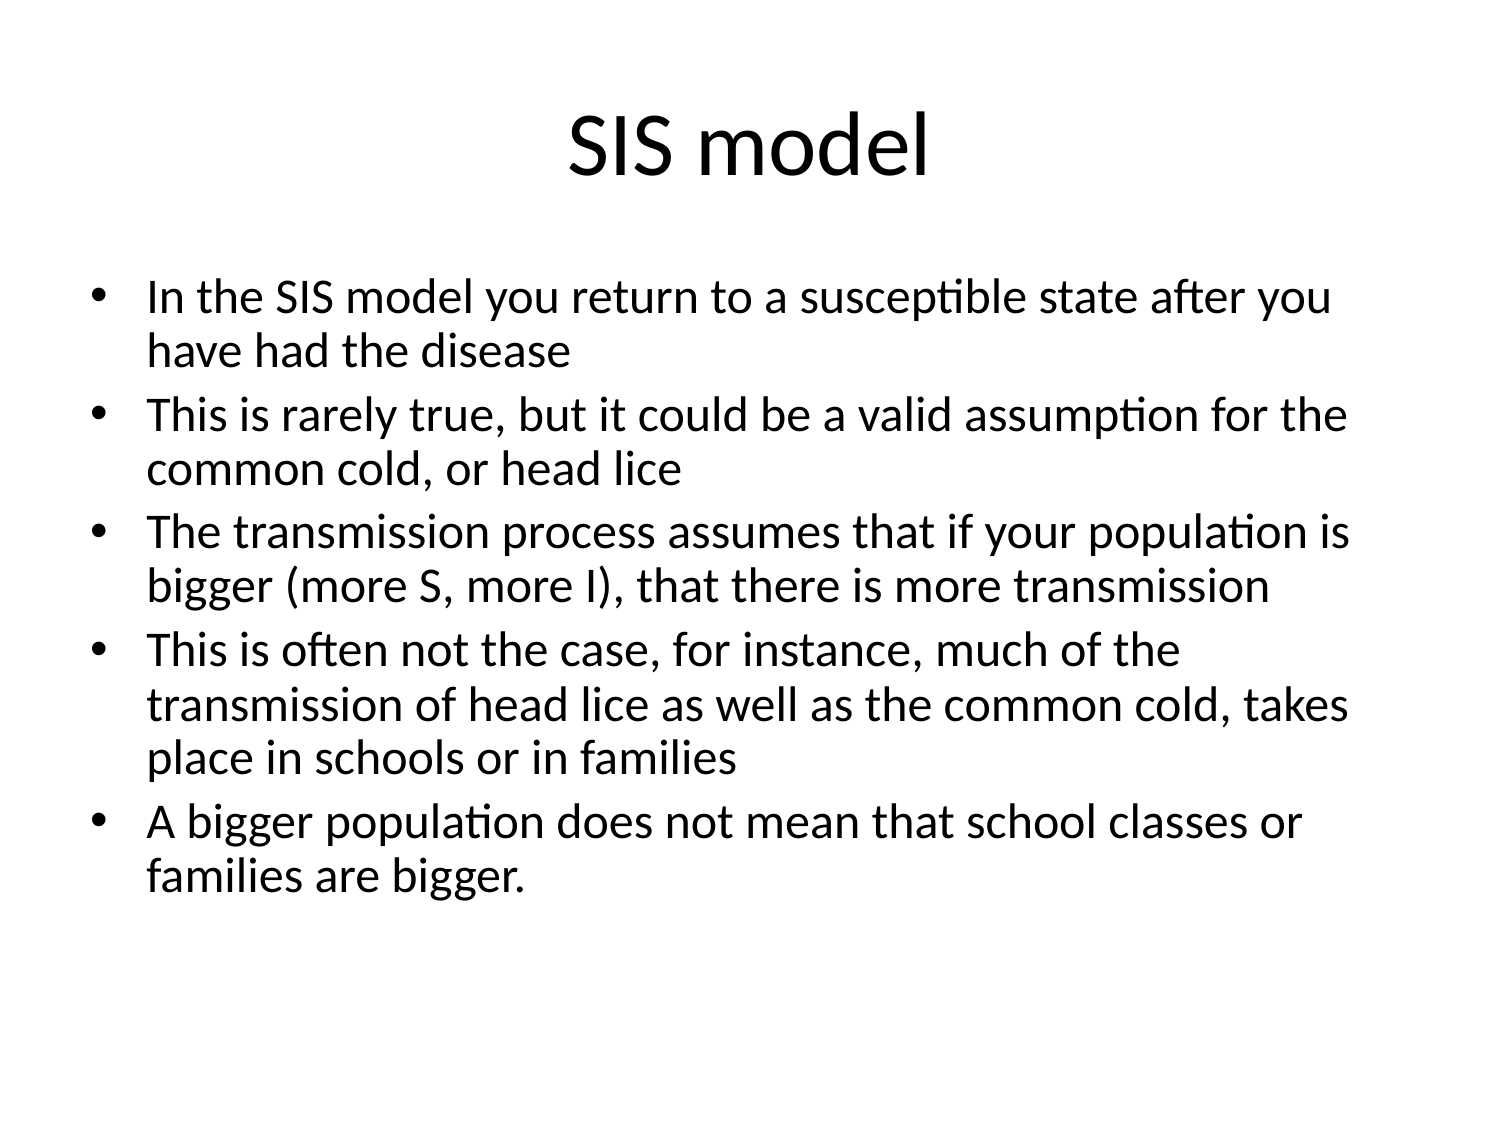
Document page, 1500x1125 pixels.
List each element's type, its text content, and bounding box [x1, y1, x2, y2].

list In the SIS model you return to a susceptible state after you have had the disease This is rarely true, but it could be a valid assumption for the common cold, or head lice The transmission process assumes that if your population is bigger (more S, more I), that there is more transmission This is often not the case, for instance, much of the transmission of head lice as well as the common cold, takes place in schools or in families A bigger population does not mean that school classes or families are bigger. [75, 262, 1424, 1071]
title SIS model [75, 45, 1425, 233]
